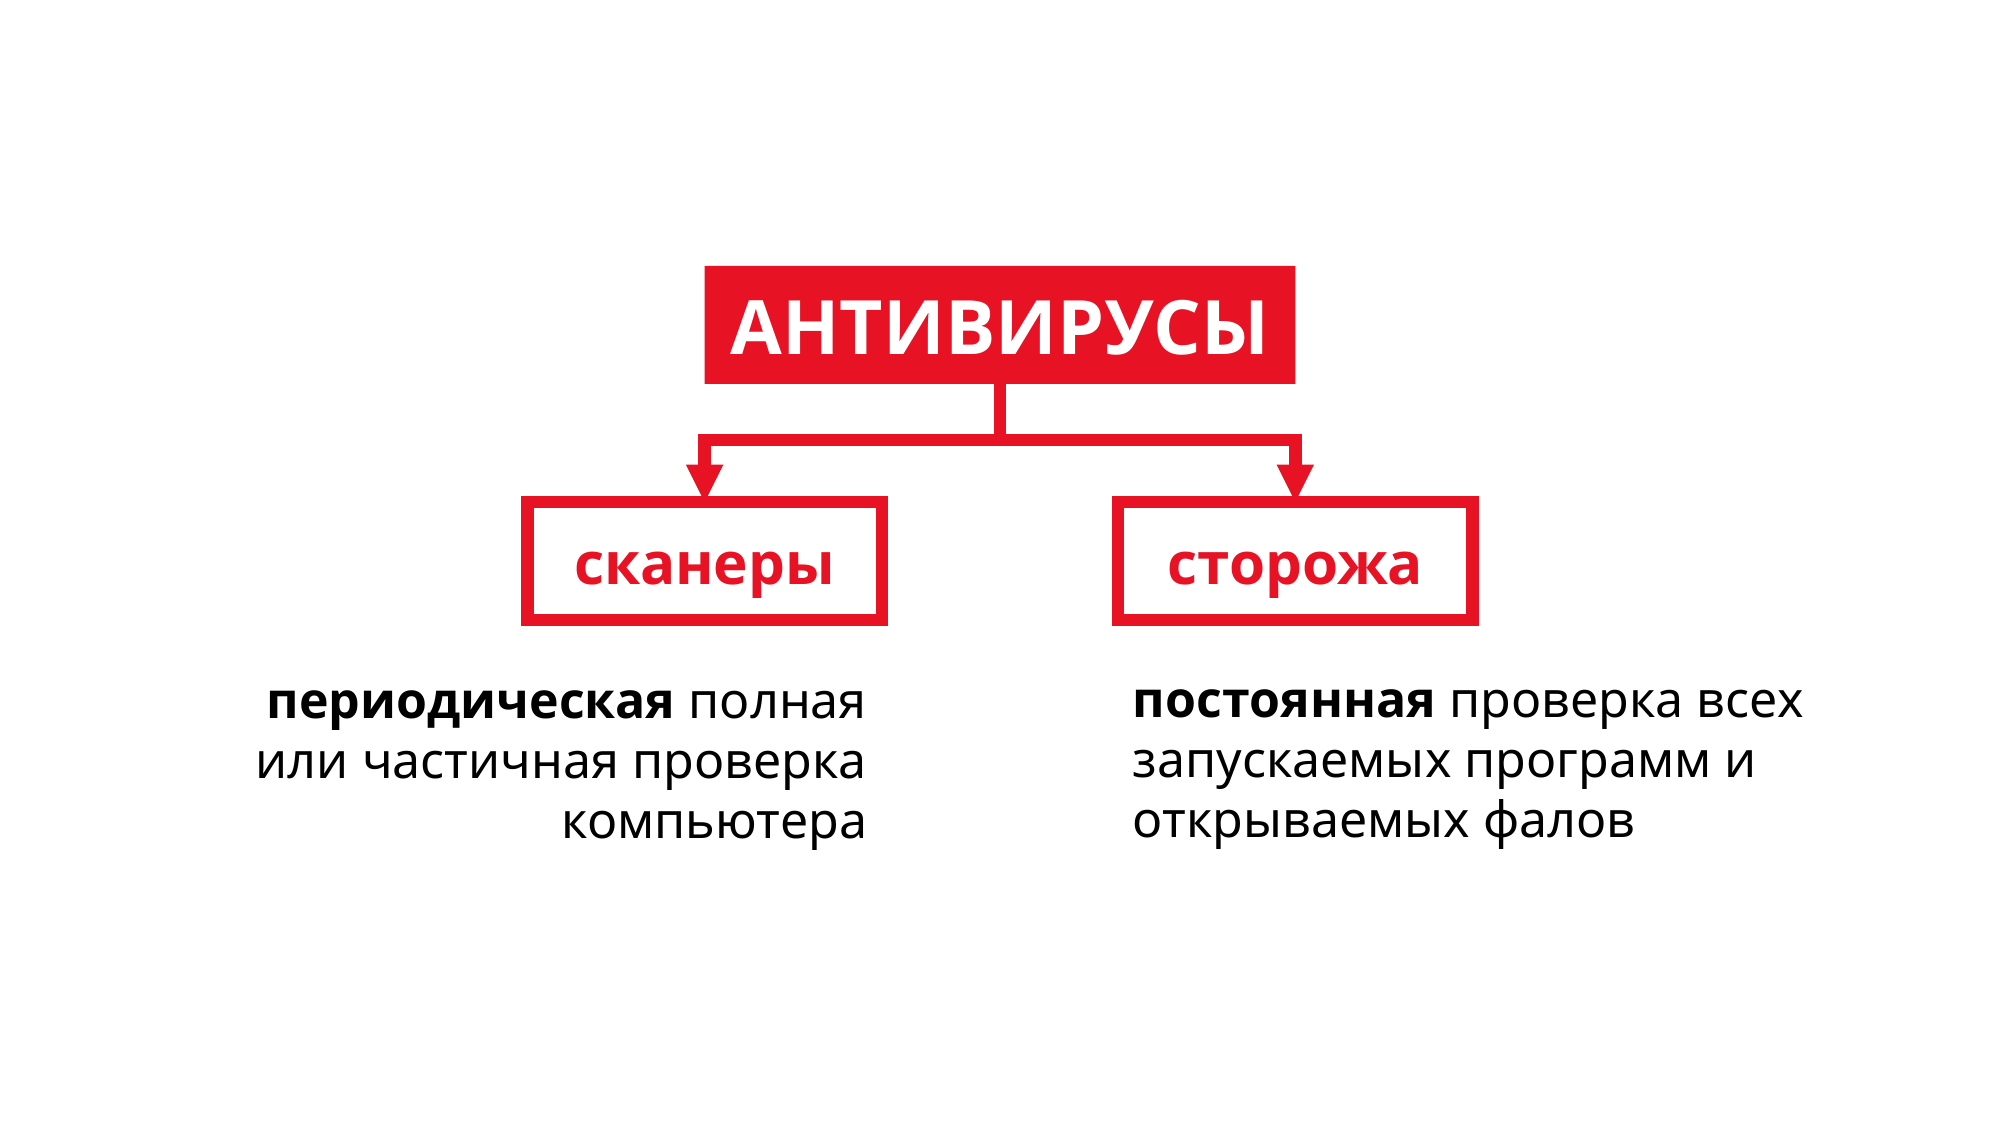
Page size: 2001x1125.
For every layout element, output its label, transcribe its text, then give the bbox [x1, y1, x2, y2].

text_box периодическая полная или частичная проверка компьютера [149, 660, 882, 856]
text_box АНТИВИРУСЫ [704, 265, 1296, 385]
text_box постоянная проверка всех запускаемых программ и открываемых фалов [1118, 660, 1851, 856]
text_box сканеры [526, 501, 883, 621]
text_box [793, 295, 912, 591]
text_box сторожа [1117, 501, 1474, 621]
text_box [1088, 295, 1207, 591]
